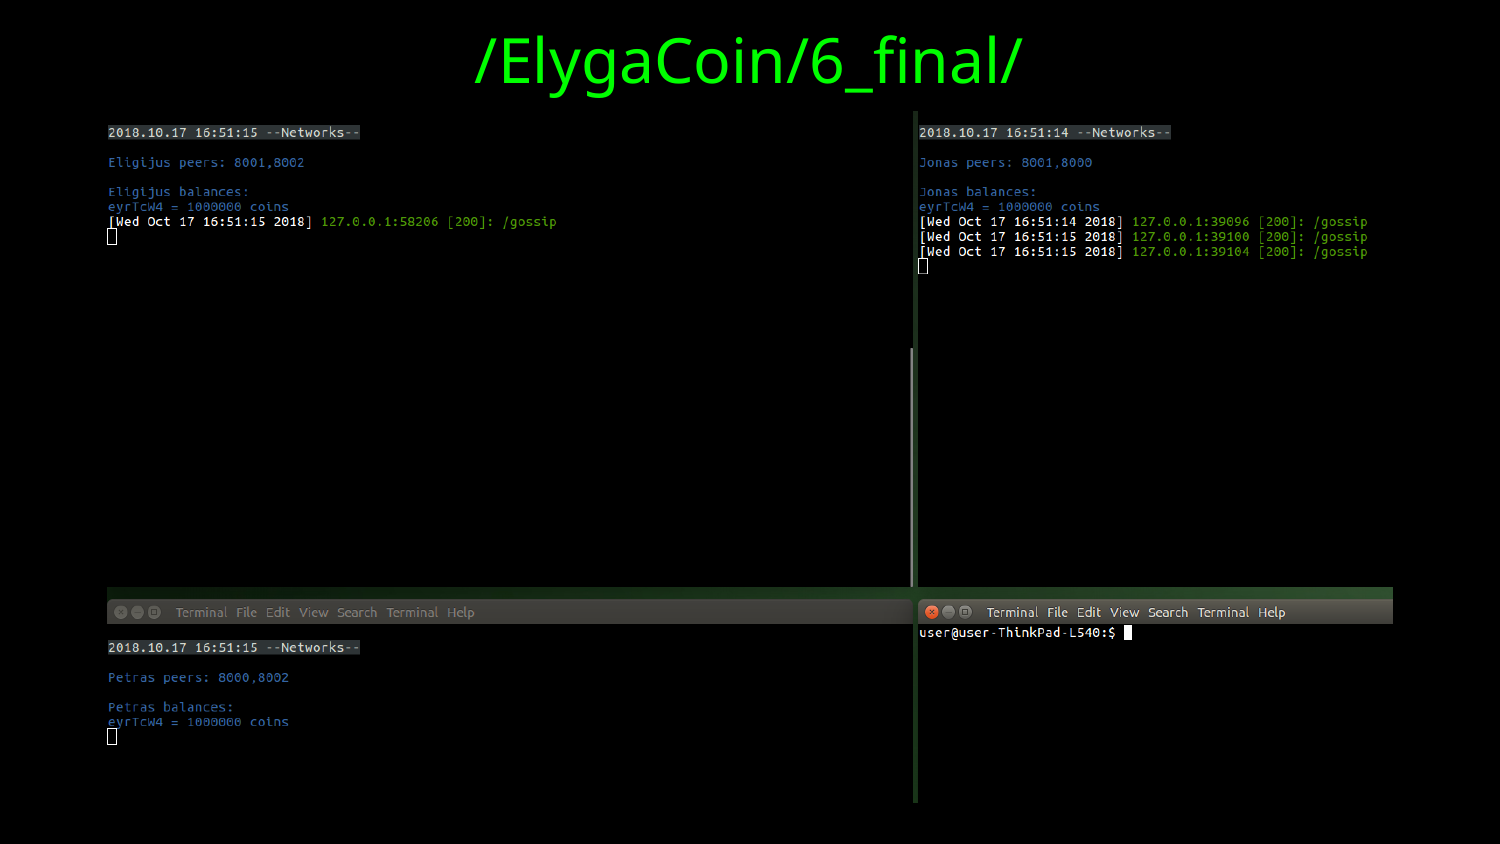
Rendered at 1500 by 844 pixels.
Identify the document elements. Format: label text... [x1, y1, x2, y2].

title /ElygaCoin/6_final/ [83, 6, 1417, 103]
picture [106, 111, 1394, 803]
